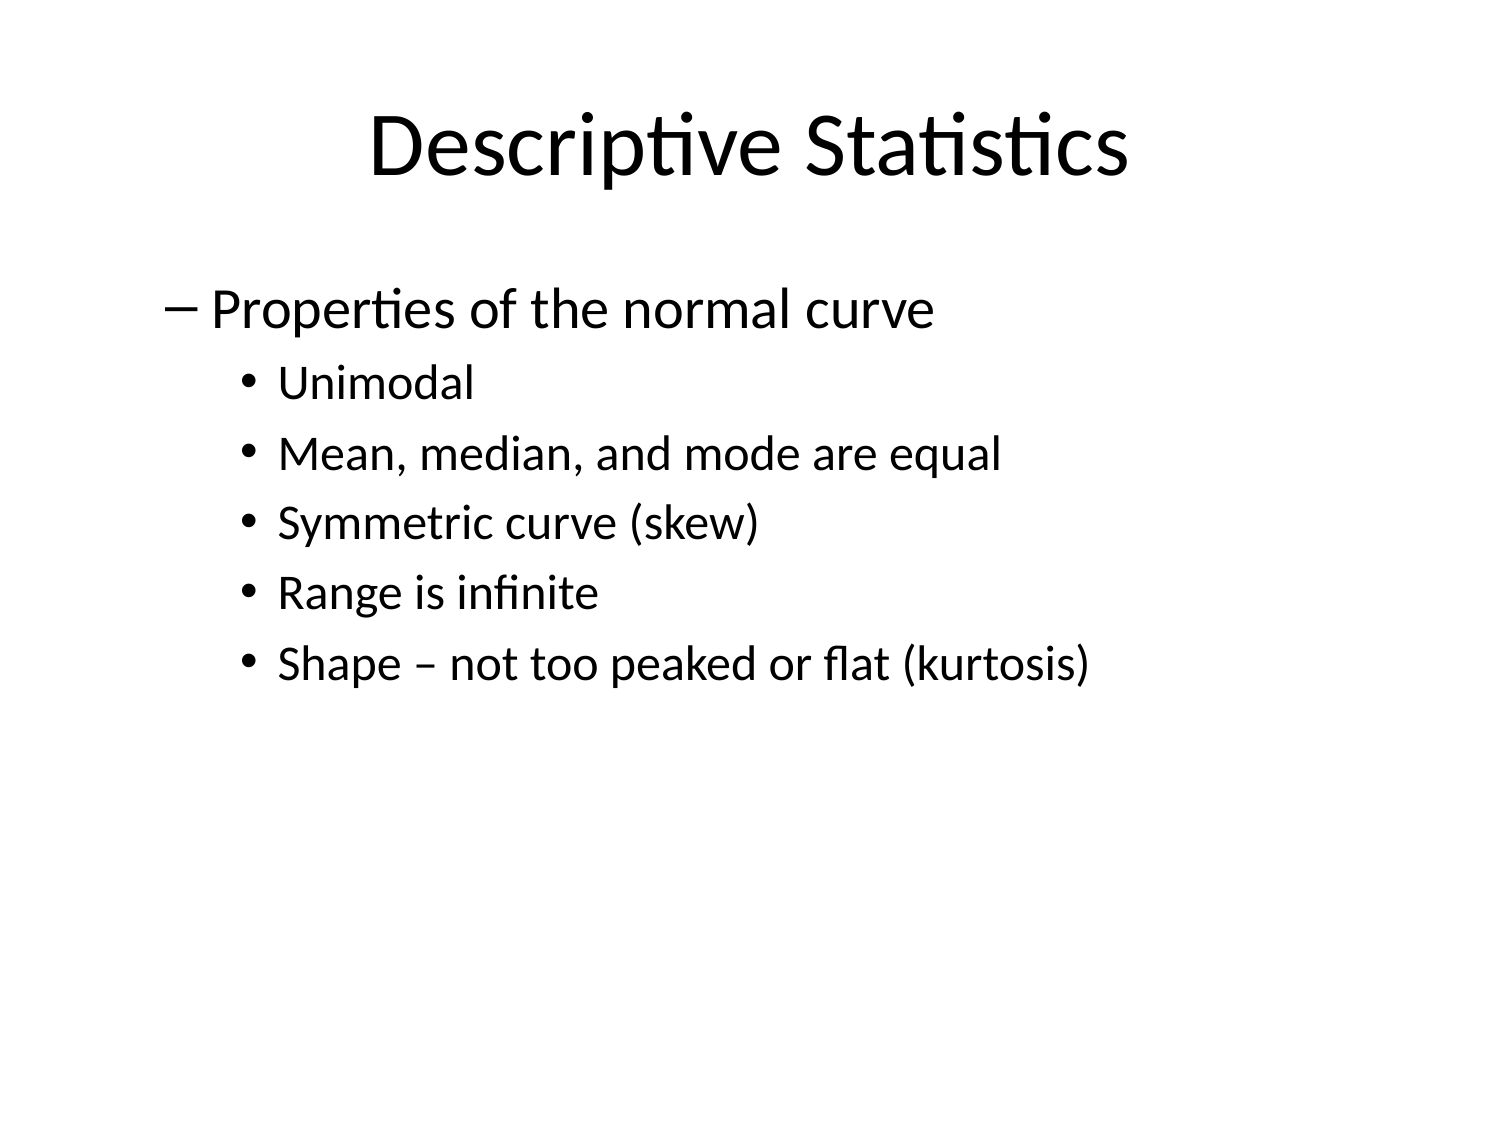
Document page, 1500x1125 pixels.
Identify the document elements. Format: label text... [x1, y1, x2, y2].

list Properties of the normal curve Unimodal Mean, median, and mode are equal Symmetric curve (skew) Range is infinite Shape – not too peaked or flat (kurtosis) [75, 262, 1425, 1005]
title Descriptive Statistics [75, 45, 1425, 233]
